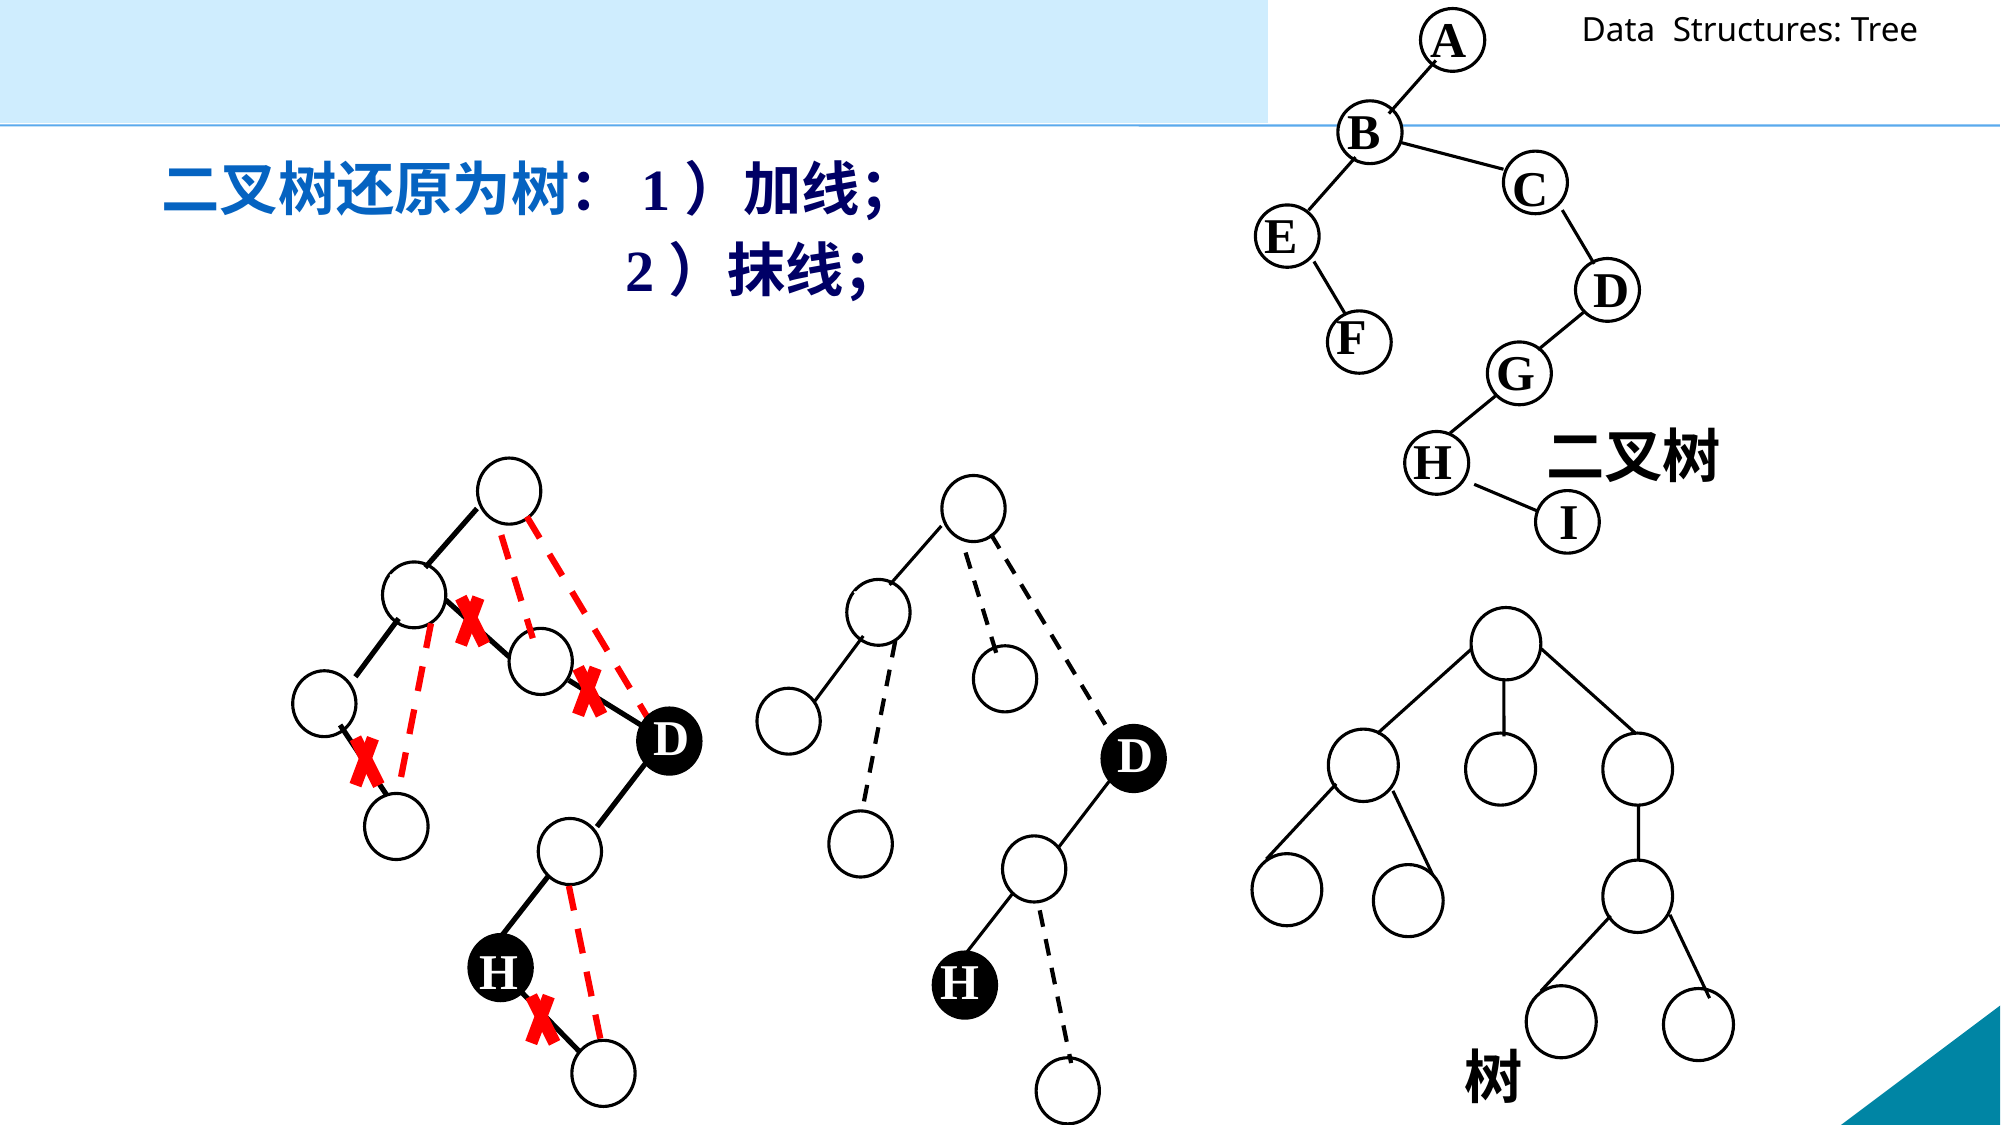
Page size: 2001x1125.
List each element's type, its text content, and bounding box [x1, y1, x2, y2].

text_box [460, 597, 485, 645]
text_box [1249, 0, 1676, 563]
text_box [531, 995, 555, 1043]
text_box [287, 449, 734, 1120]
text_box 二叉树还原为树：1）加线； 2）抹线； [146, 144, 1249, 420]
text_box 二叉树 [1676, 412, 1762, 497]
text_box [355, 738, 379, 786]
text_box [1247, 599, 1763, 1113]
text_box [578, 667, 602, 715]
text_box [751, 467, 1198, 1125]
